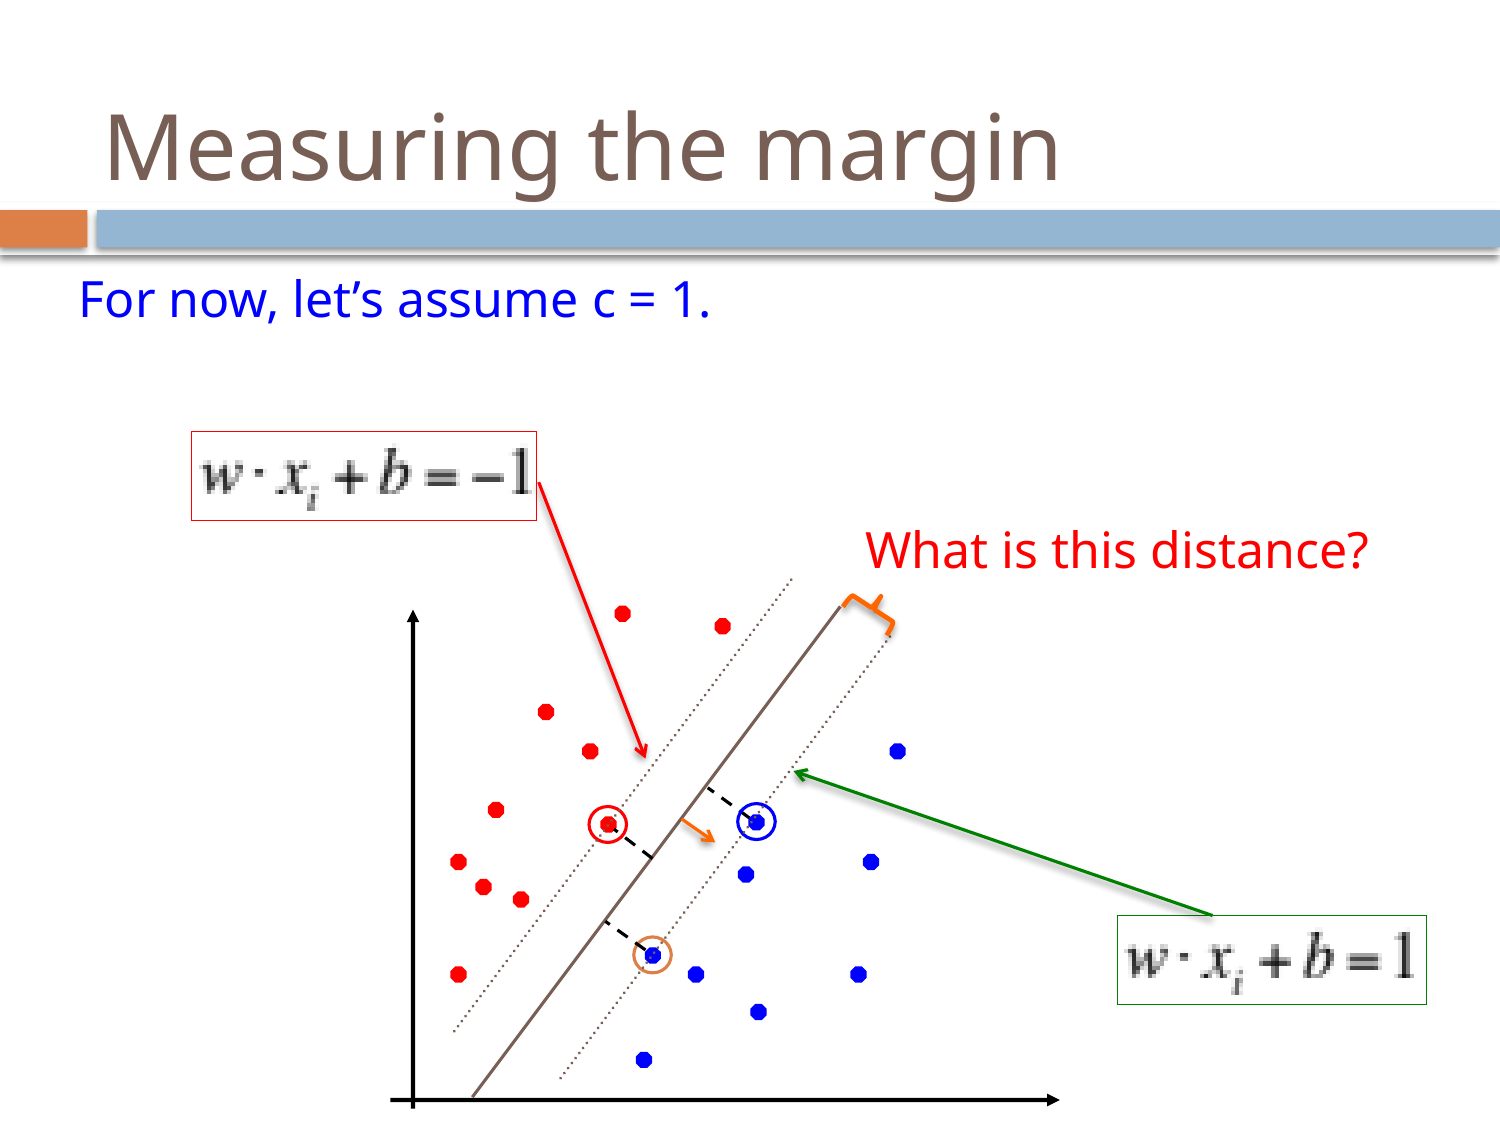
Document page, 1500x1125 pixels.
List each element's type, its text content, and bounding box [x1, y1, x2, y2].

text_box [476, 879, 491, 895]
text_box [841, 594, 895, 637]
text_box [751, 1004, 766, 1020]
text_box [406, 609, 420, 1099]
text_box [715, 619, 730, 634]
text_box [589, 806, 627, 843]
text_box What is this distance? [850, 511, 1385, 586]
text_box For now, let’s assume c = 1. [64, 259, 730, 335]
text_box [633, 936, 672, 973]
text_box [737, 803, 776, 840]
text_box [851, 967, 866, 982]
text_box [1116, 915, 1427, 1005]
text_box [681, 818, 716, 843]
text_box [538, 481, 646, 759]
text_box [191, 430, 538, 521]
text_box [738, 867, 754, 882]
title Measuring the margin [87, 62, 1413, 225]
text_box [390, 1093, 1060, 1107]
text_box [451, 854, 466, 870]
text_box [890, 744, 905, 759]
text_box [451, 967, 466, 982]
text_box [513, 892, 529, 907]
text_box [688, 967, 704, 982]
text_box [636, 1052, 652, 1068]
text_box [793, 770, 1213, 916]
text_box [488, 802, 504, 818]
